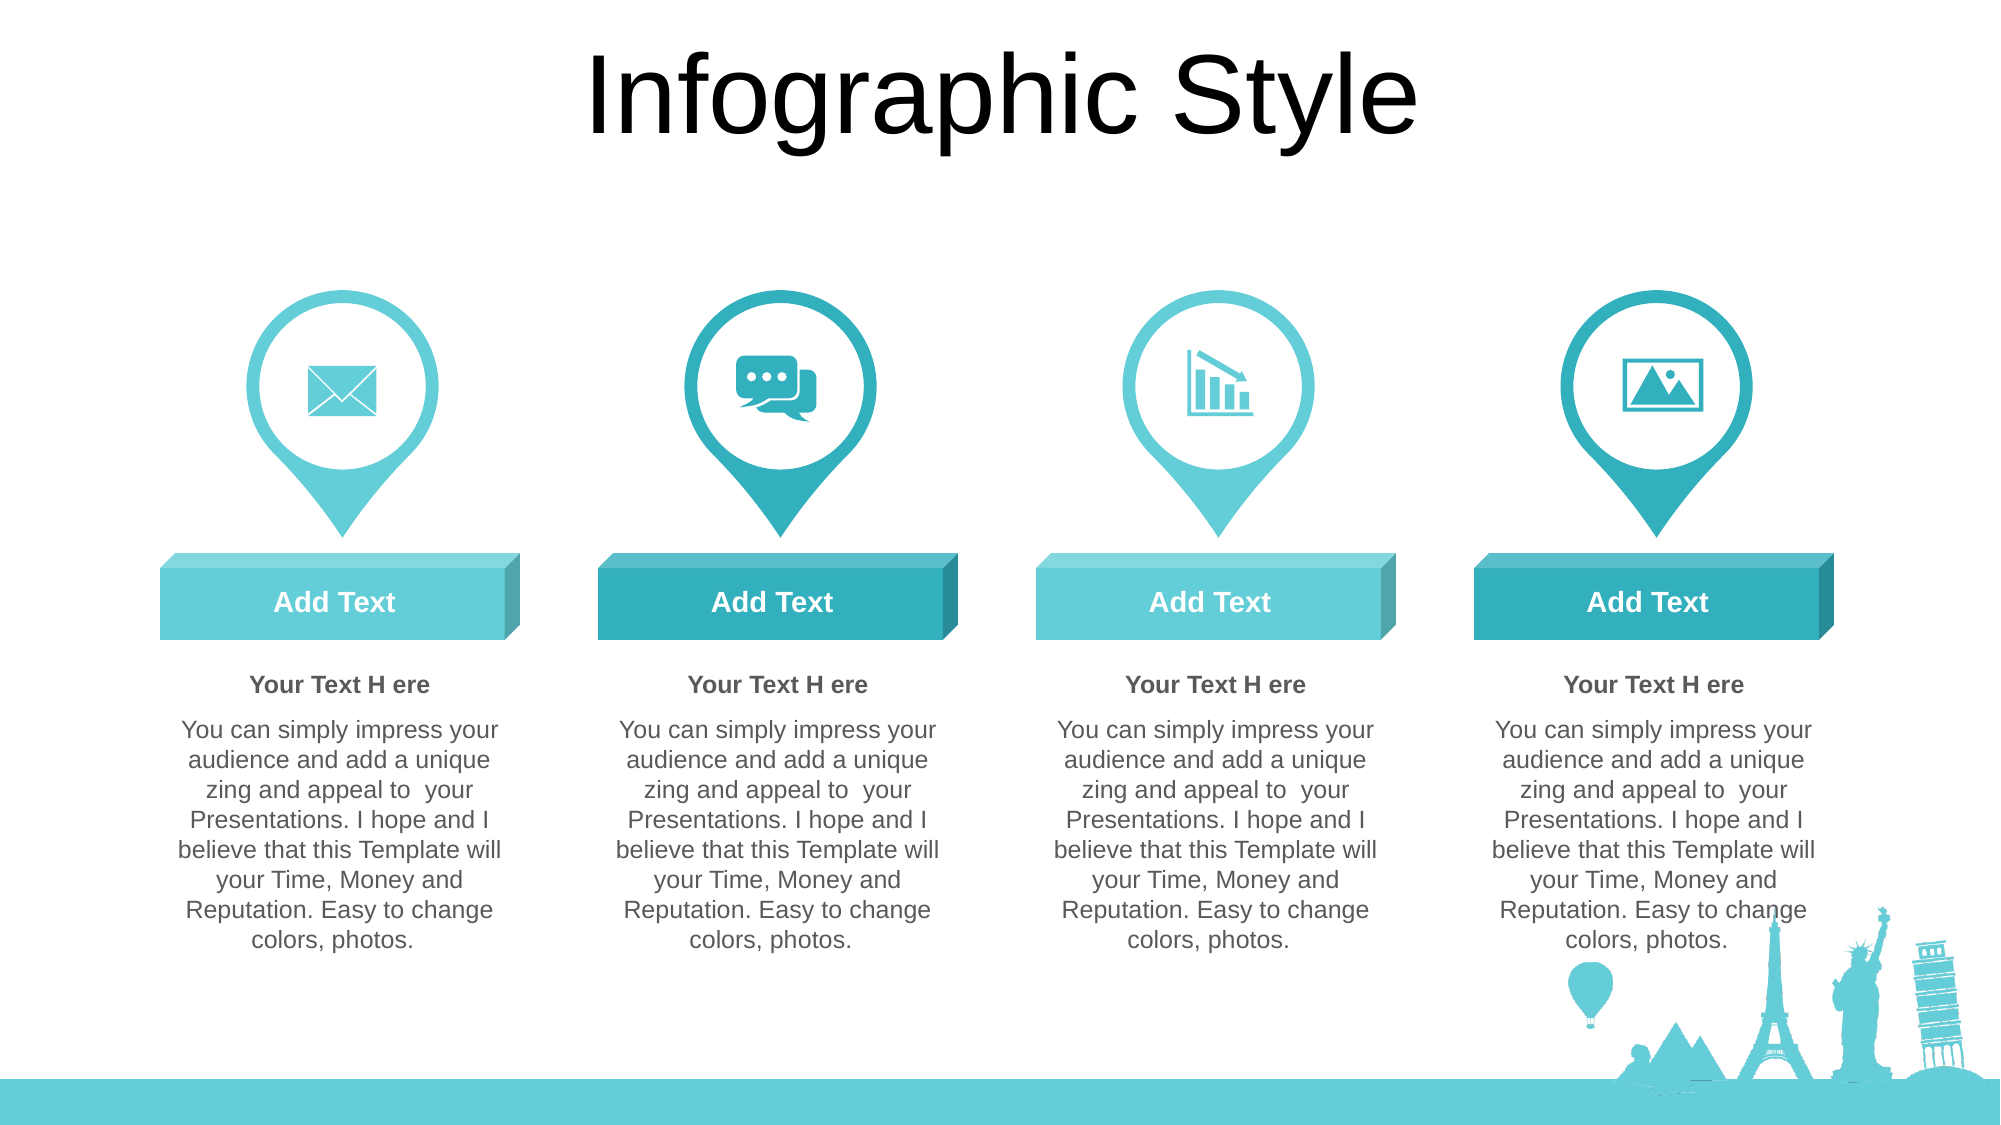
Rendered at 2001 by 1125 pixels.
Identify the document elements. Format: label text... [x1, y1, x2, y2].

text_box [245, 289, 440, 540]
text_box [1035, 552, 1397, 642]
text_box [1470, 661, 1838, 965]
picture [1830, 906, 1893, 1083]
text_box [594, 661, 961, 965]
text_box [159, 552, 521, 642]
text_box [602, 555, 953, 567]
picture [1899, 940, 1990, 1086]
text_box [1473, 552, 1835, 642]
text_box Add Text [641, 575, 903, 626]
text_box [1186, 349, 1254, 417]
text_box [1194, 348, 1249, 410]
text_box Add Text [203, 575, 465, 626]
list Infographic Style [53, 38, 1952, 157]
text_box Add Text [1079, 575, 1341, 626]
text_box [1559, 289, 1754, 540]
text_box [164, 555, 515, 567]
text_box Add Text [1517, 575, 1779, 626]
text_box [735, 354, 818, 423]
text_box [1622, 358, 1704, 413]
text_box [1032, 661, 1399, 965]
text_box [156, 661, 523, 965]
text_box [1478, 555, 1829, 567]
text_box [597, 552, 959, 642]
text_box [1040, 555, 1391, 567]
text_box [305, 364, 380, 418]
text_box [683, 289, 878, 540]
picture [1568, 965, 1727, 1096]
text_box [1121, 289, 1316, 540]
picture [1733, 965, 1816, 1083]
